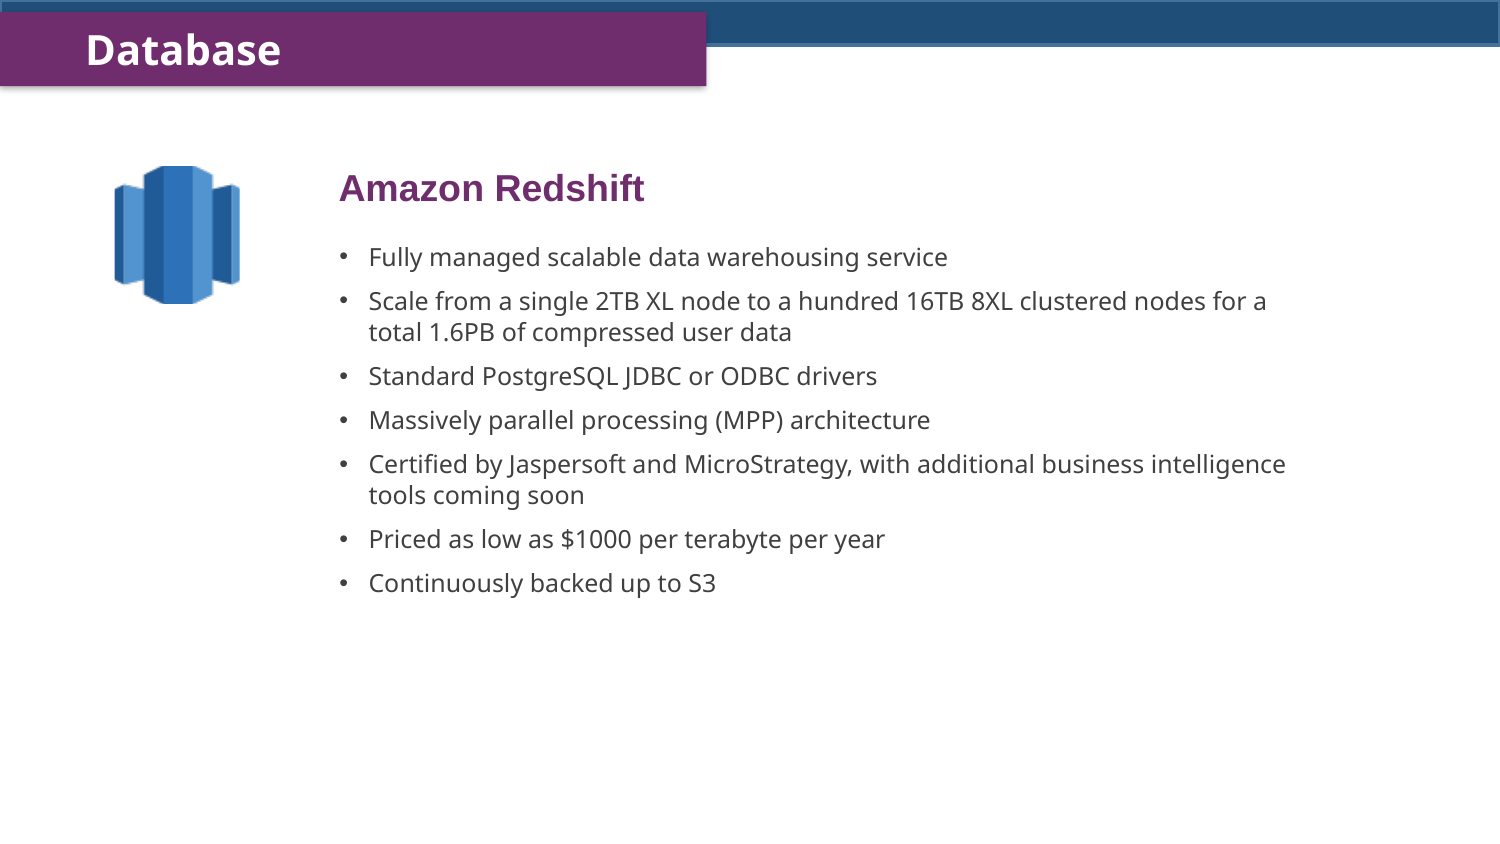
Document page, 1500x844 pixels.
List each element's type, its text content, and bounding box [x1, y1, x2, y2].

text_box Amazon Redshift [323, 157, 1183, 217]
text_box Fully managed scalable data warehousing service Scale from a single 2TB XL node to a hundred 16TB 8XL clustered nodes for a total 1.6PB of compressed user data Standard PostgreSQL JDBC or ODBC drivers Massively parallel processing (MPP) architecture Certified by Jaspersoft and MicroStrategy, with additional business intelligence tools coming soon Priced as low as $1000 per terabyte per year Continuously backed up to S3 [324, 232, 1343, 606]
text_box Database [0, 11, 707, 87]
picture [114, 165, 240, 304]
